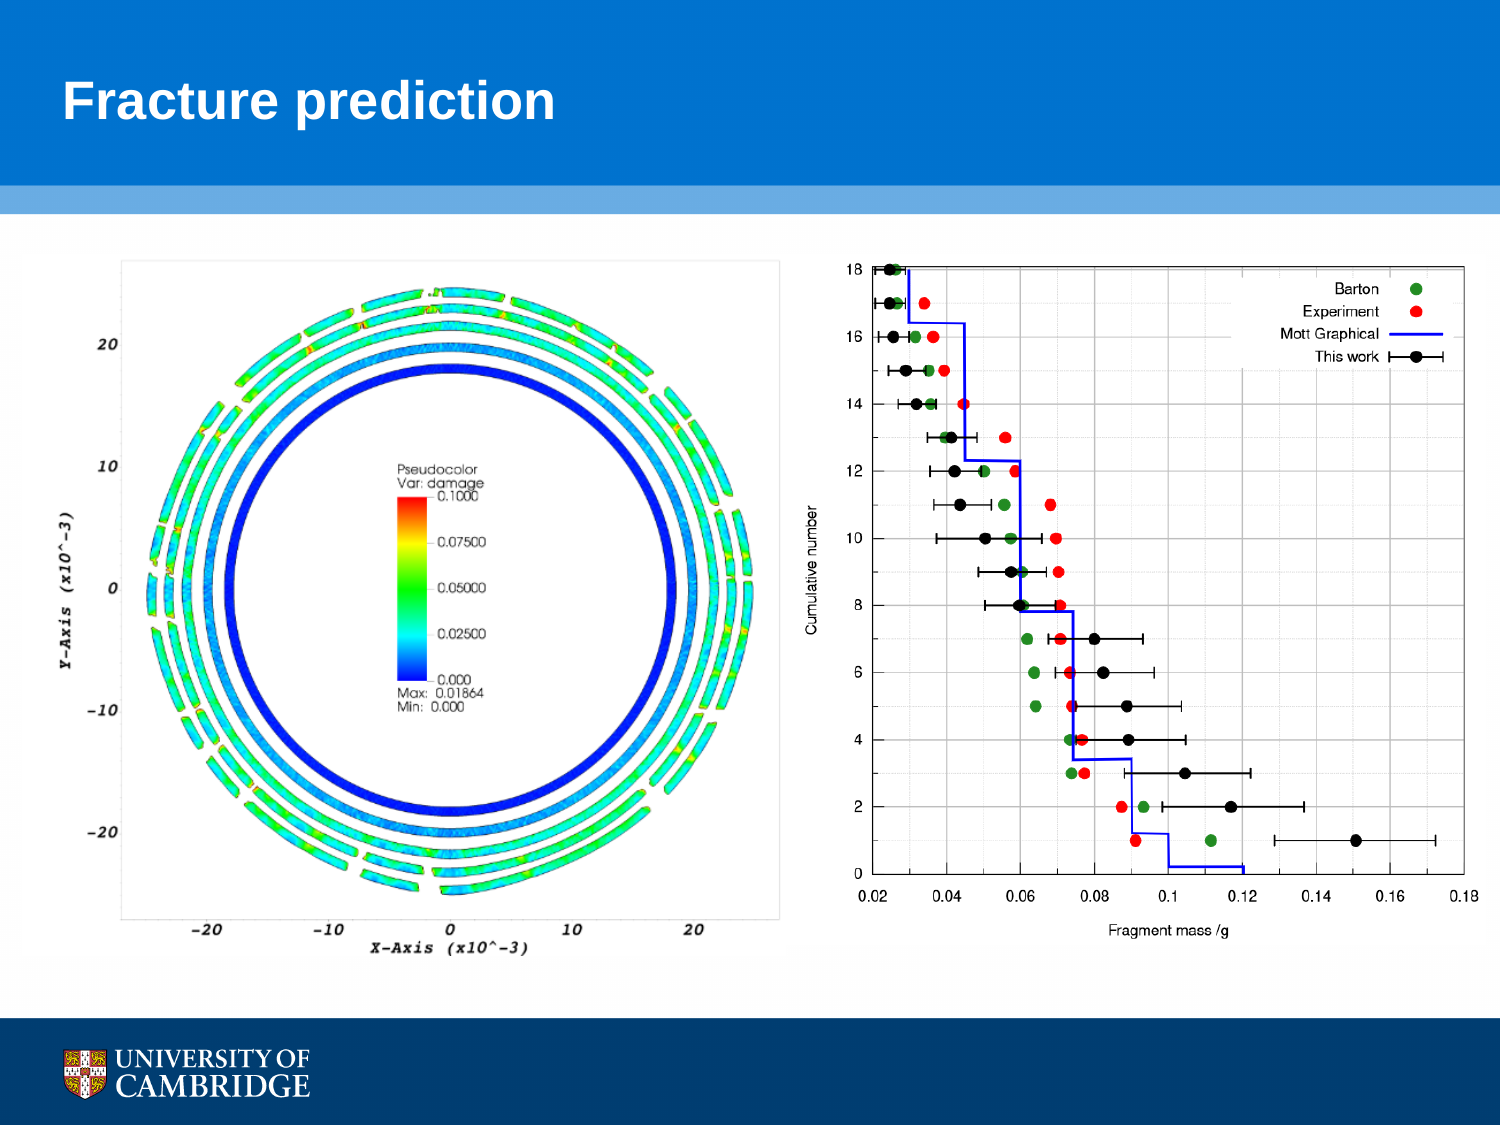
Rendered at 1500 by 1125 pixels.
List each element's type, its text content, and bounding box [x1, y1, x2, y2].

title Fracture prediction [63, 65, 1437, 135]
picture [0, 0, 1500, 1125]
